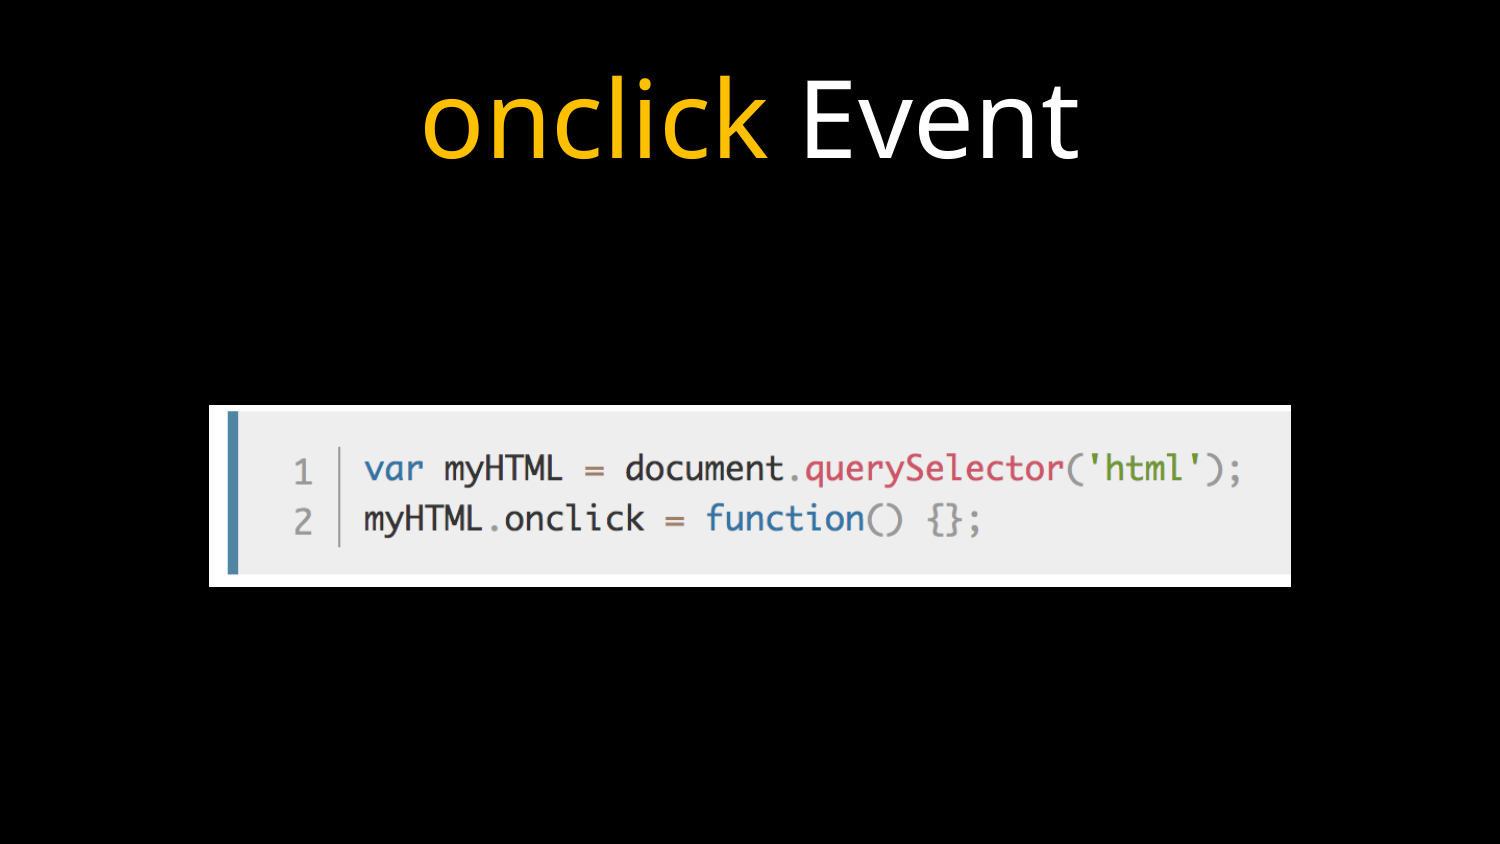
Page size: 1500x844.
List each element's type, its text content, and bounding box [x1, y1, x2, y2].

picture [209, 405, 1291, 587]
title onclick Event [109, 21, 1391, 209]
